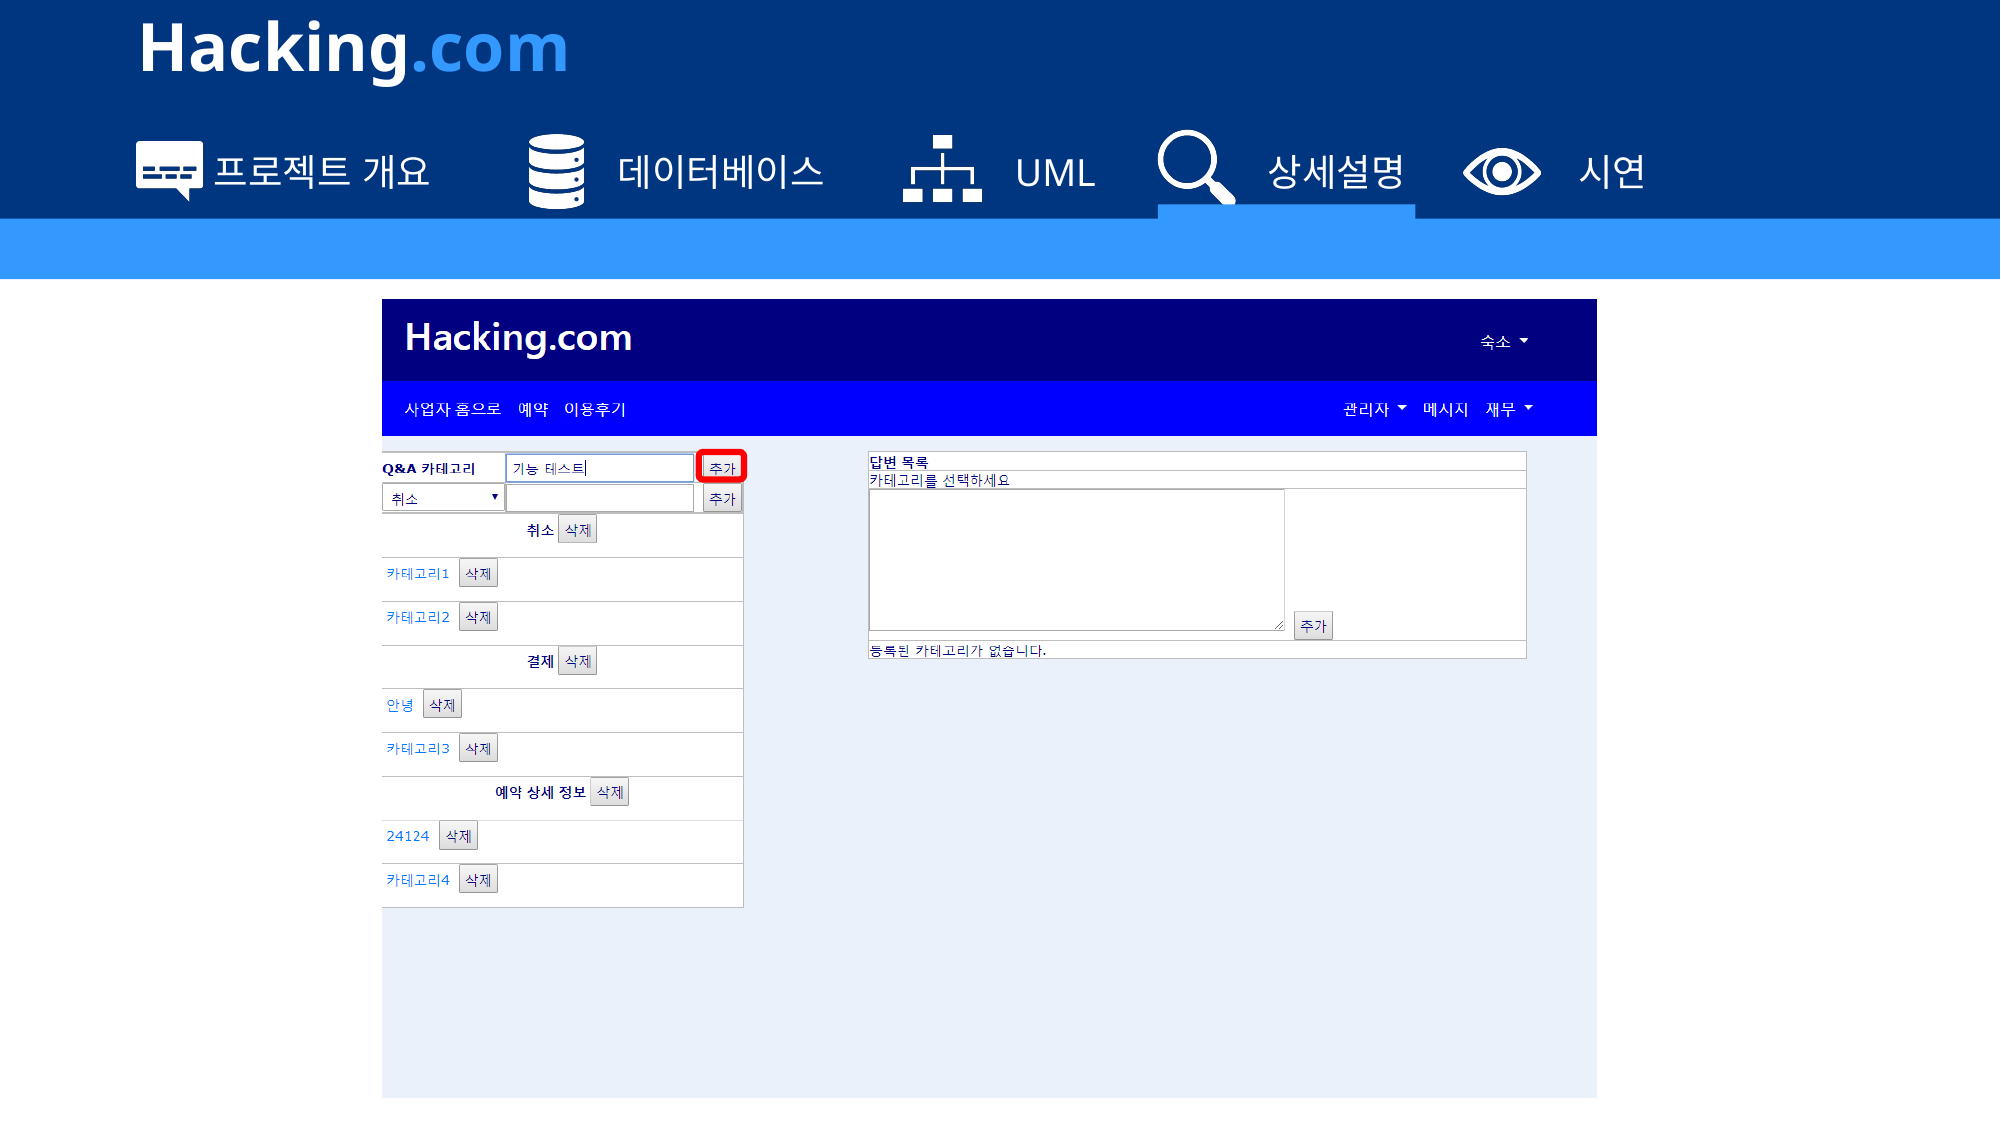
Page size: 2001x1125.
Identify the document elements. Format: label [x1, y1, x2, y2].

text_box [0, 0, 2000, 280]
picture [382, 299, 1597, 1098]
